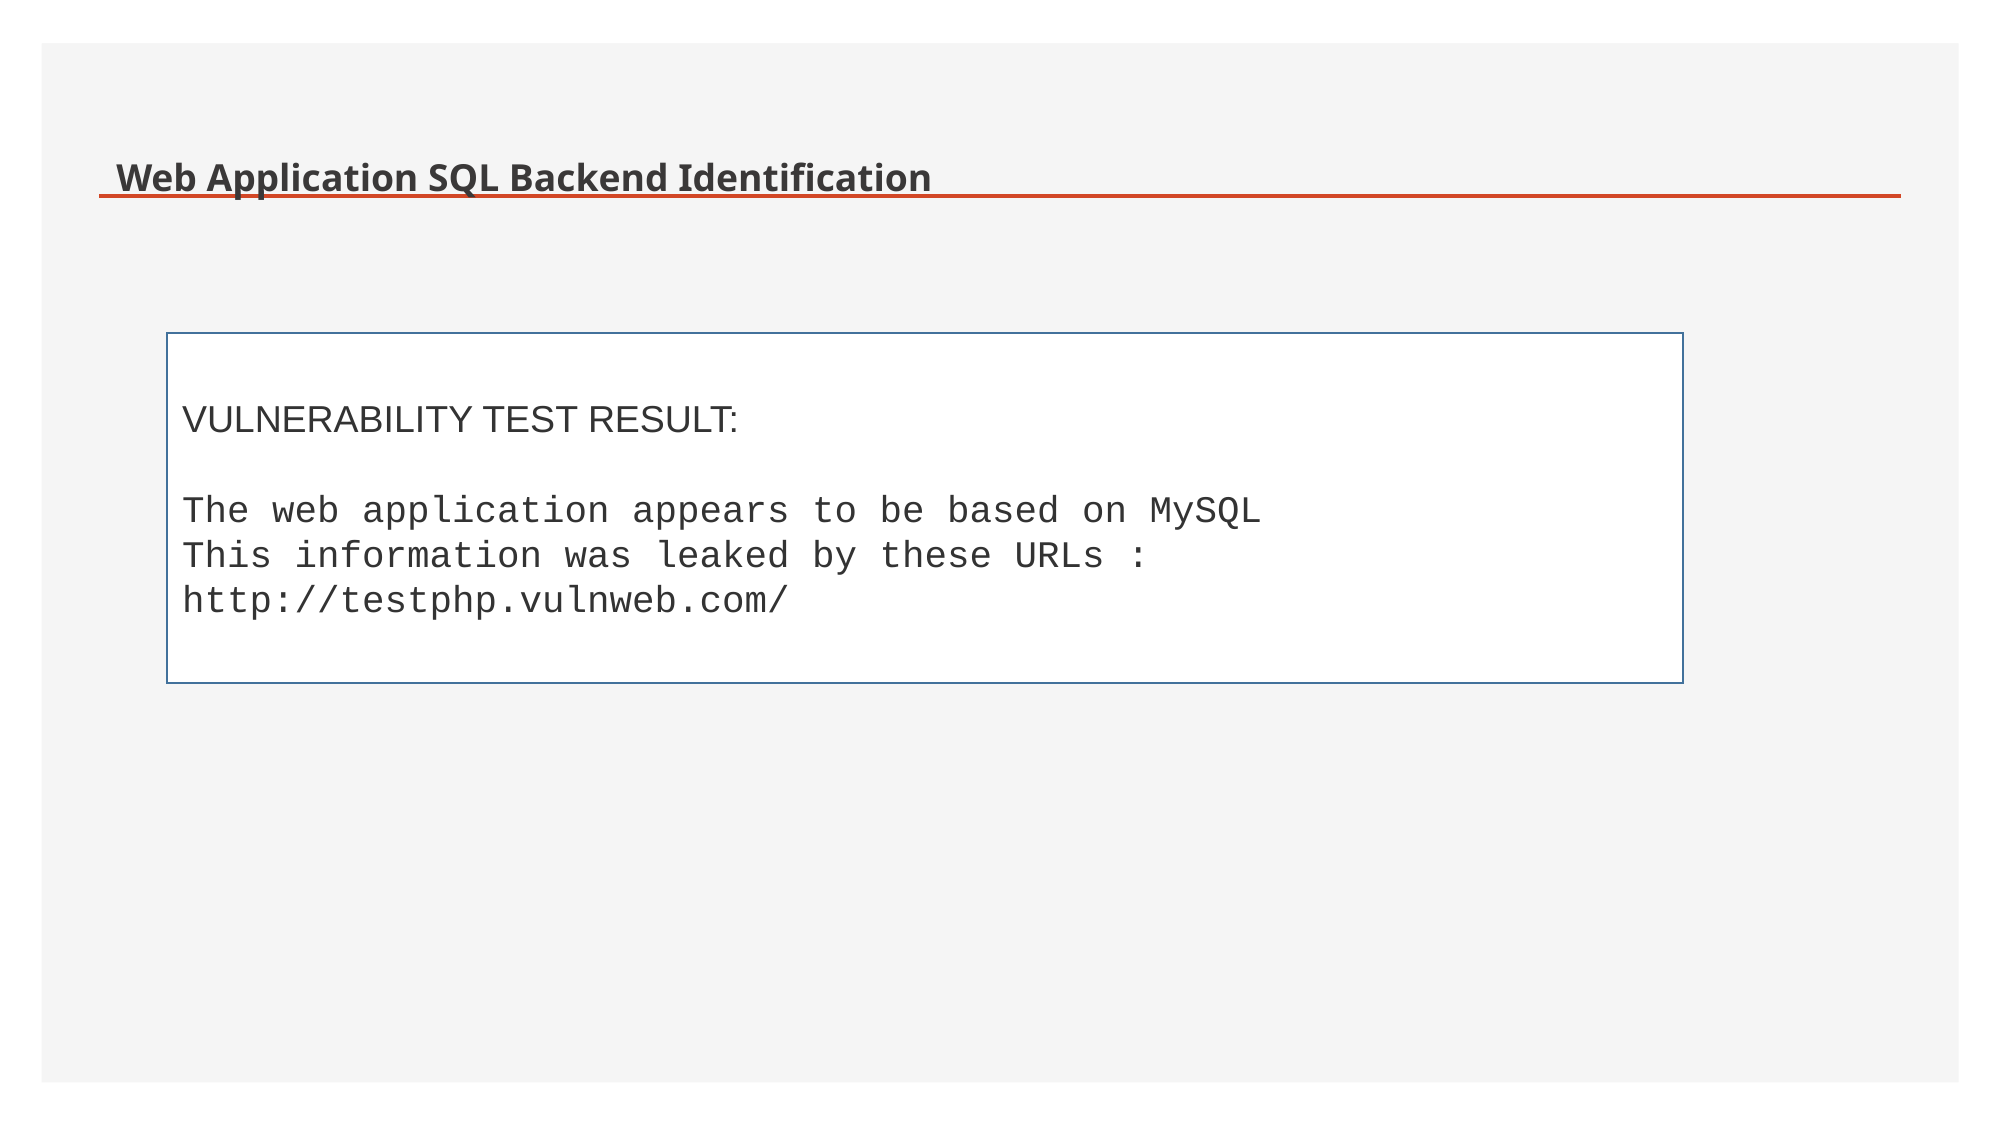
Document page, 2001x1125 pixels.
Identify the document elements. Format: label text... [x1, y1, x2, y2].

text_box VULNERABILITY TEST RESULT: The web application appears to be based on MySQL This information was leaked by these URLs : http://testphp.vulnweb.com/ [167, 332, 1683, 683]
title Web Application SQL Backend Identification [101, 146, 1230, 252]
